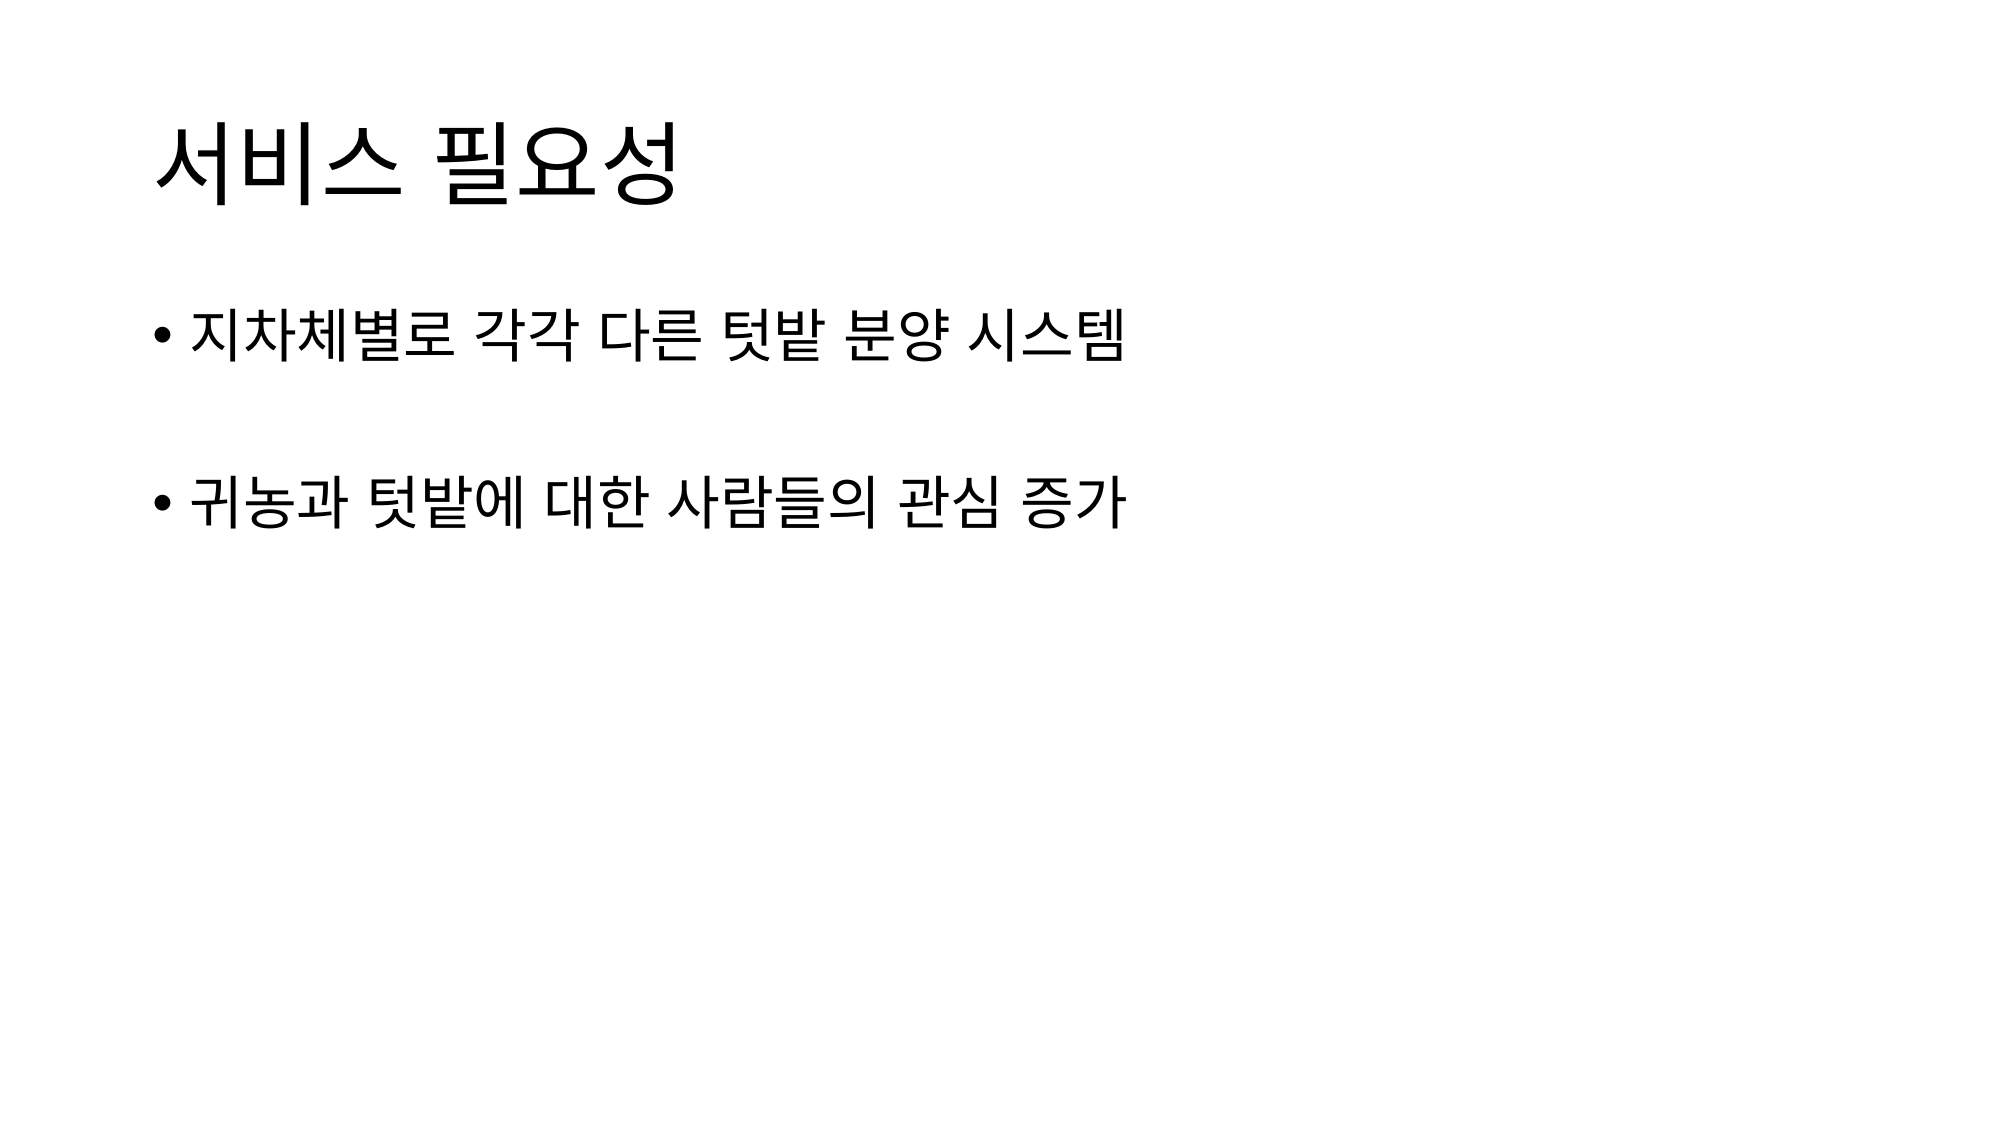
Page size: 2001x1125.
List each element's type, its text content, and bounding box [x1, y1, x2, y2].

title 서비스 필요성 [137, 59, 1863, 278]
list 지차체별로 각각 다른 텃밭 분양 시스템 귀농과 텃밭에 대한 사람들의 관심 증가 [137, 299, 1863, 1014]
